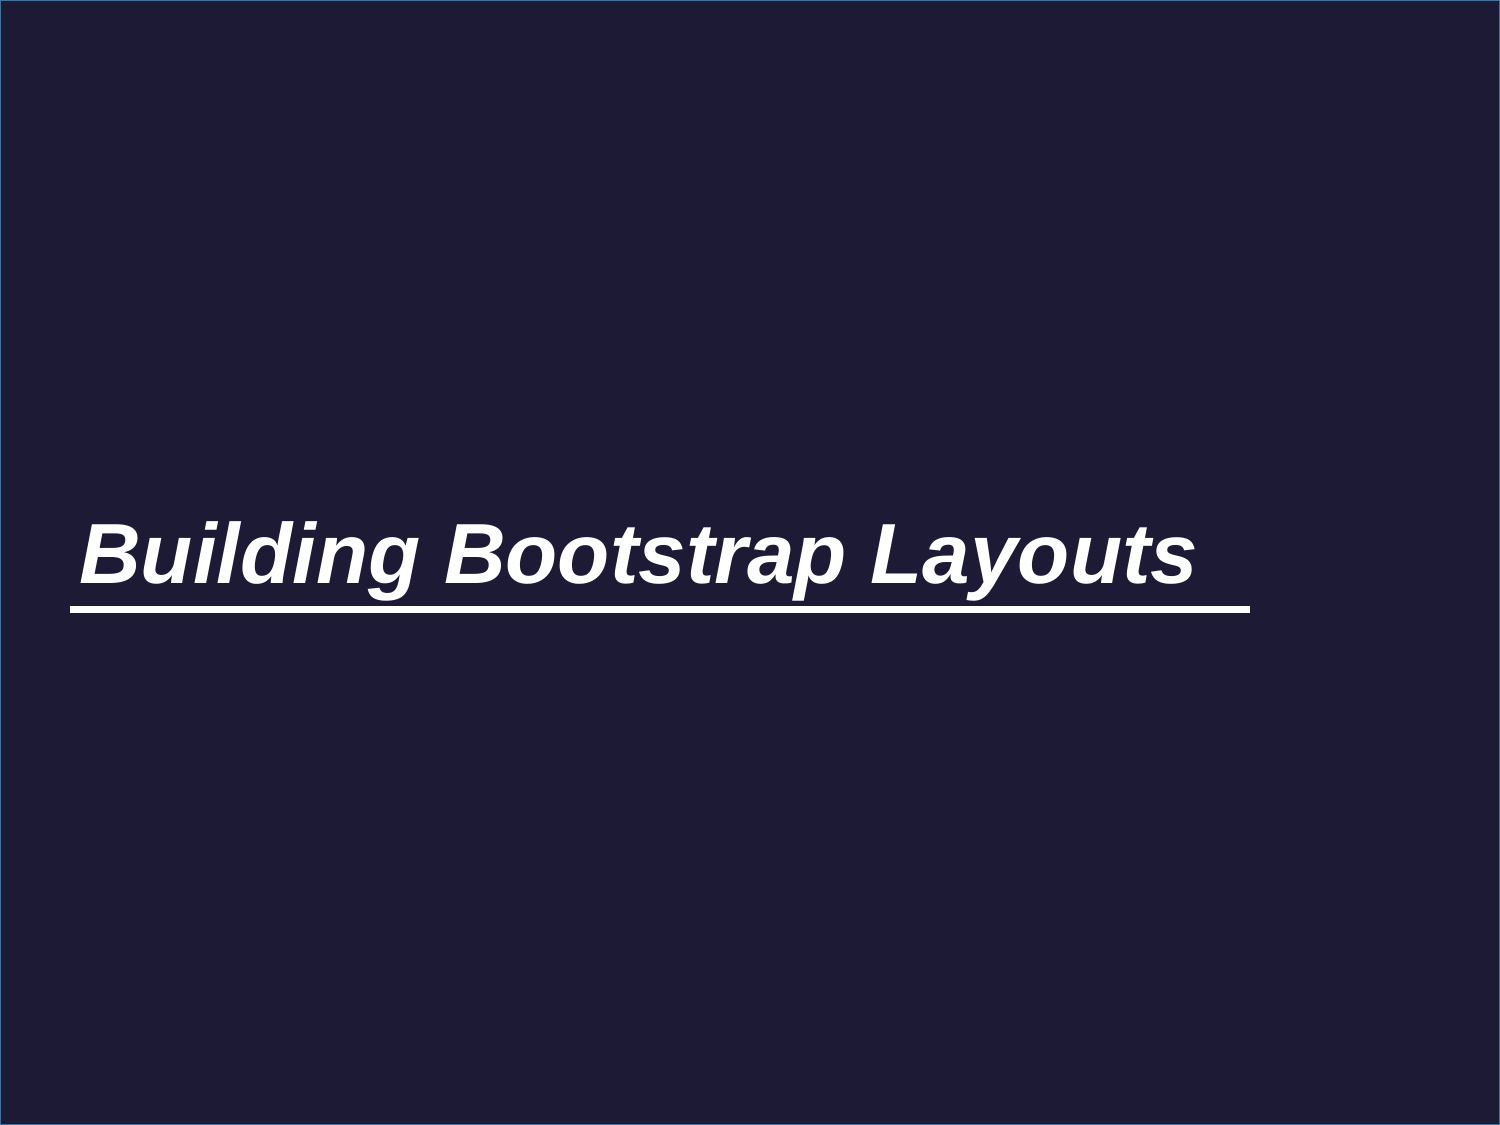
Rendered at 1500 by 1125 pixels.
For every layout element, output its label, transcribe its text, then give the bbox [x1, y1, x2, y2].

title Building Bootstrap Layouts [64, 484, 1415, 628]
